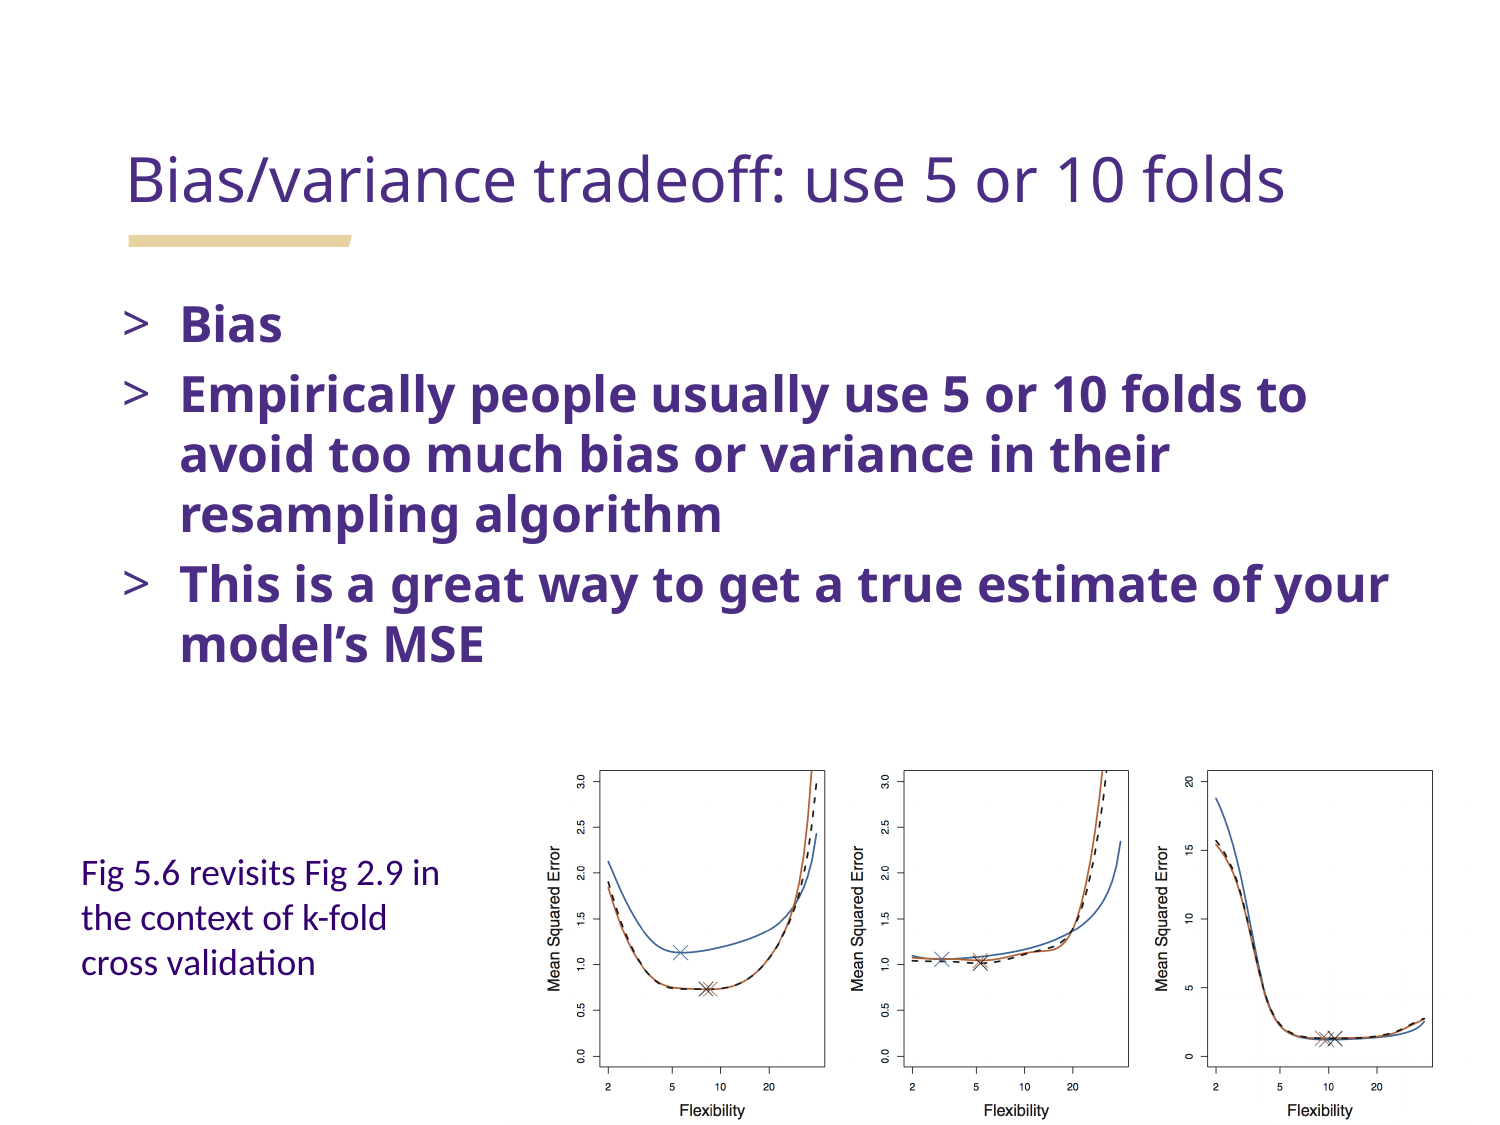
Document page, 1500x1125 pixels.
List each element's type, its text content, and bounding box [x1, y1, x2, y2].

list Bias/variance tradeoff: use 5 or 10 folds [110, 60, 1453, 224]
picture [505, 736, 1471, 1125]
picture [128, 235, 352, 247]
list Bias Empirically people usually use 5 or 10 folds to avoid too much bias or variance in their resampling algorithm This is a great way to get a true estimate of your model’s MSE [108, 284, 1453, 944]
text_box Fig 5.6 revisits Fig 2.9 in the context of k-fold cross validation [66, 840, 464, 990]
